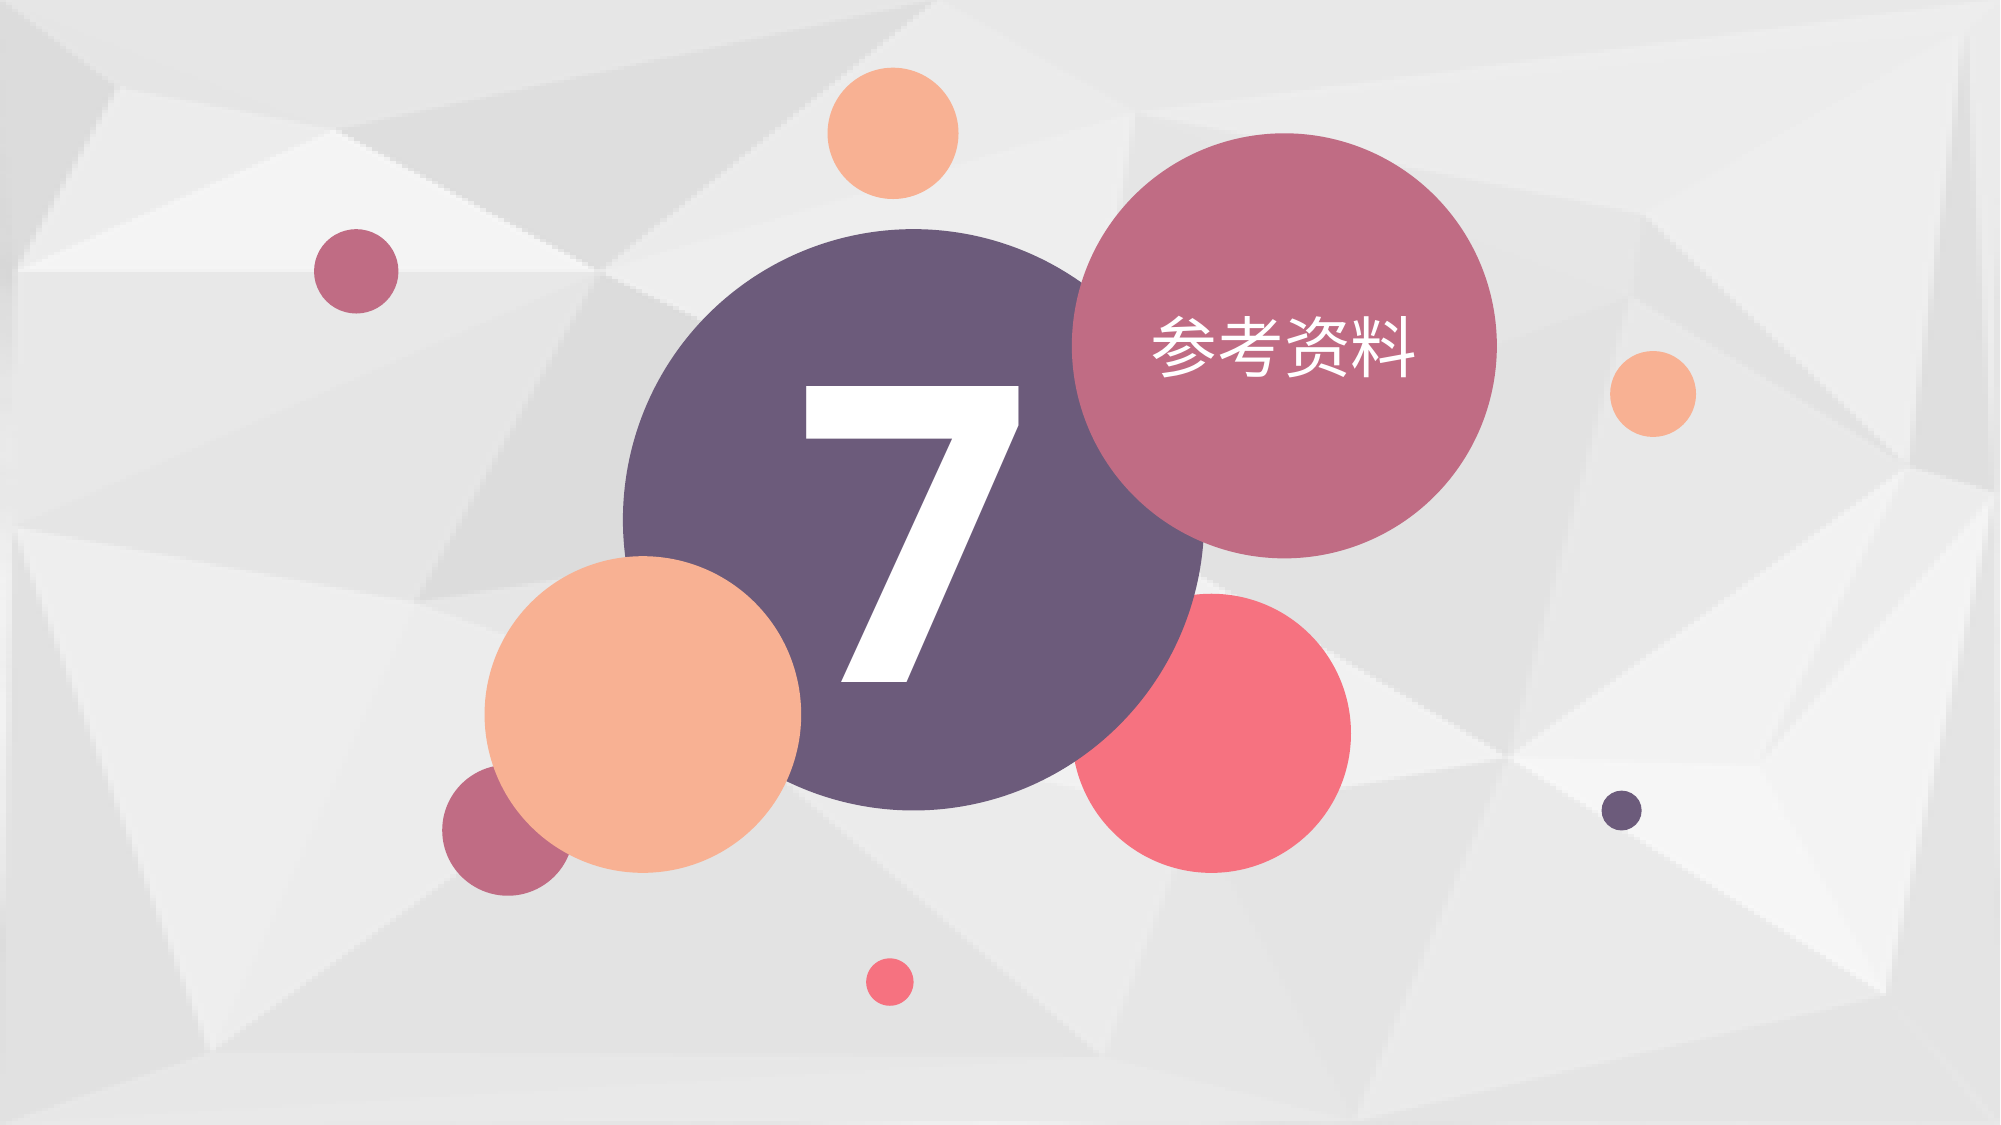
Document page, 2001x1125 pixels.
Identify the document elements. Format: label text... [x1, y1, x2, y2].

text_box [442, 766, 569, 896]
text_box 参考资料 [1118, 297, 1451, 393]
text_box [1071, 133, 1497, 559]
text_box [1610, 351, 1697, 437]
text_box [484, 556, 790, 873]
picture [0, 0, 2001, 1125]
text_box [1601, 790, 1642, 831]
text_box [866, 958, 914, 1006]
text_box 7 [780, 260, 1047, 774]
text_box [622, 261, 780, 633]
text_box [1075, 593, 1352, 873]
text_box [787, 261, 1204, 811]
text_box [314, 229, 399, 314]
text_box [827, 67, 959, 200]
text_box [783, 229, 1044, 260]
